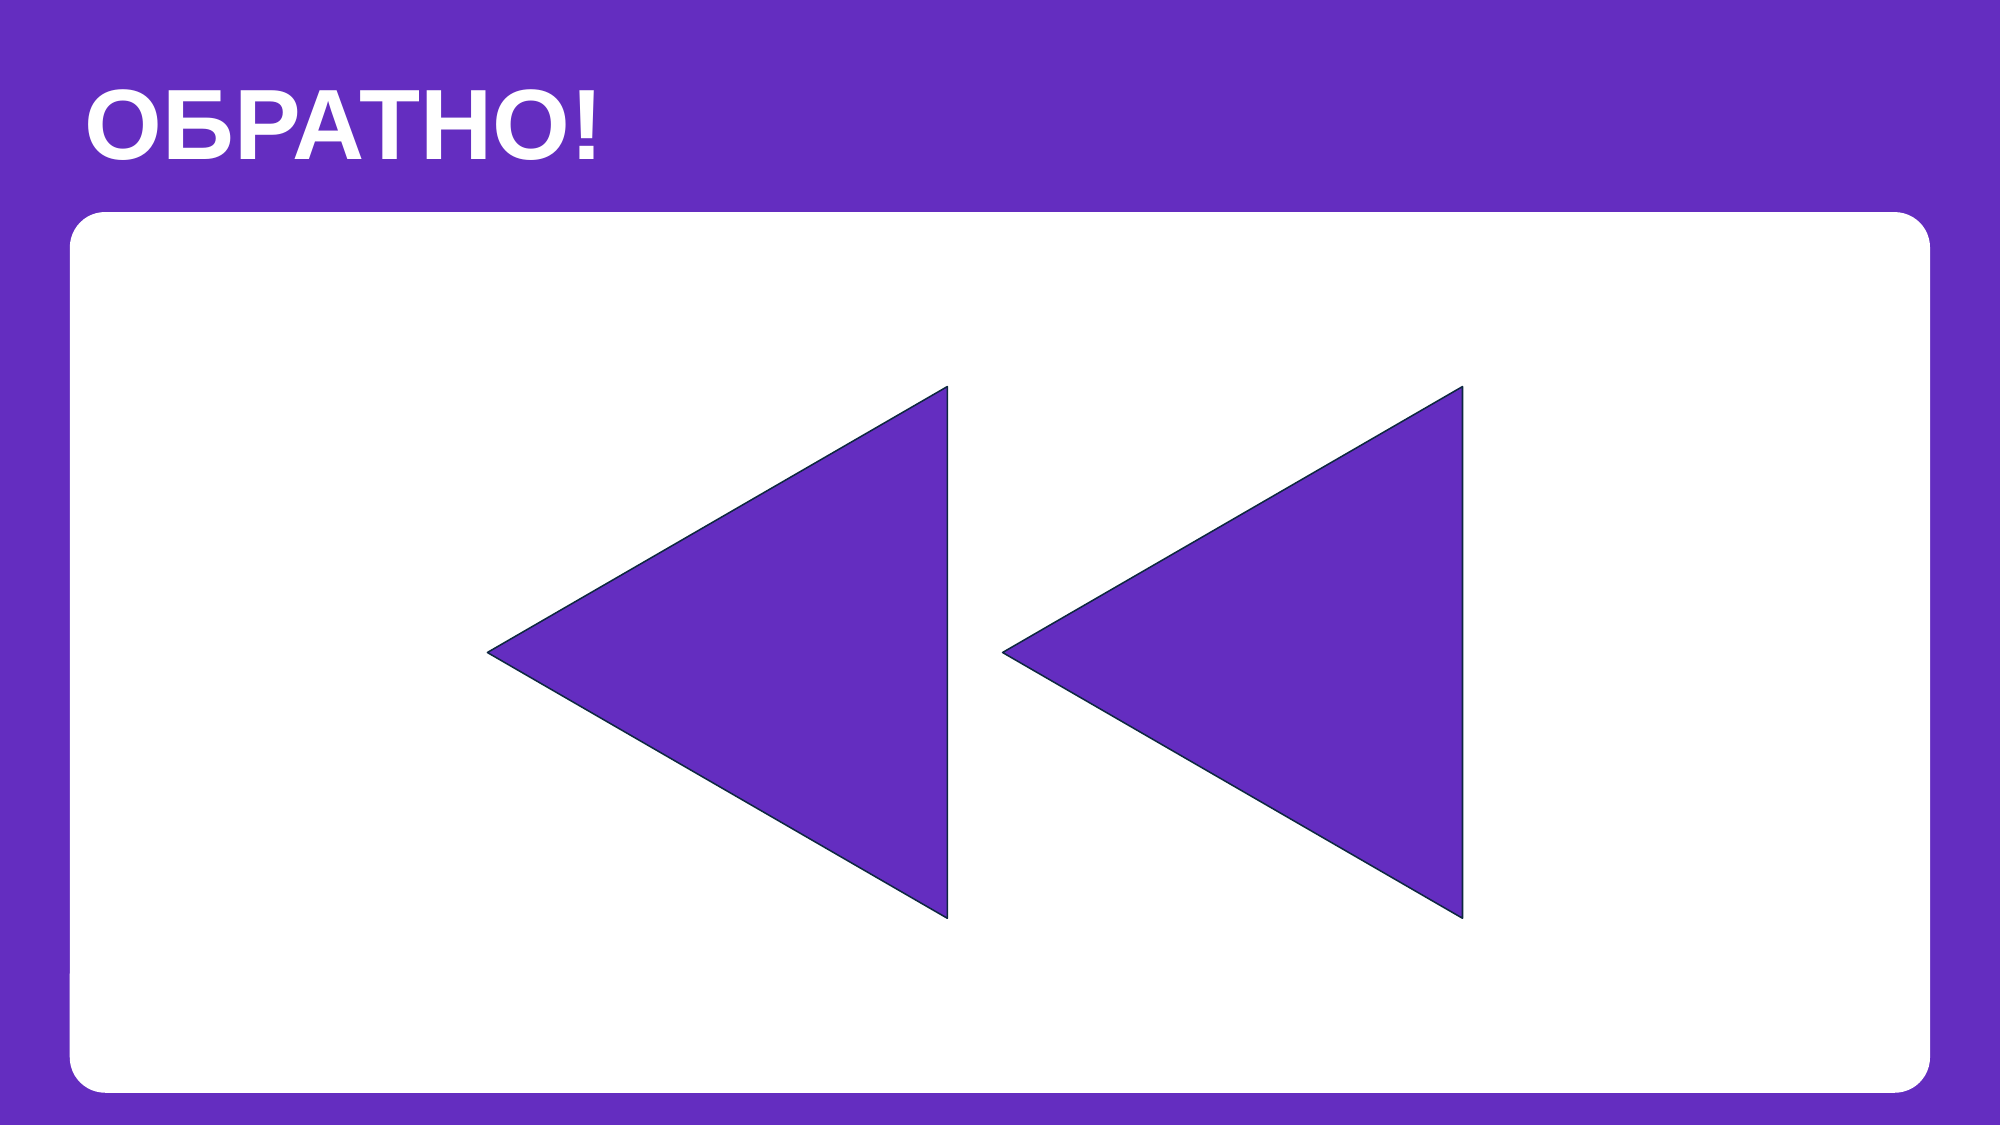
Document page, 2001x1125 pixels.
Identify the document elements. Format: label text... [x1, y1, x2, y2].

text_box [487, 386, 948, 919]
text_box ОБРАТНО! [69, 51, 1318, 187]
text_box [1002, 386, 1463, 919]
text_box [69, 212, 1931, 1093]
